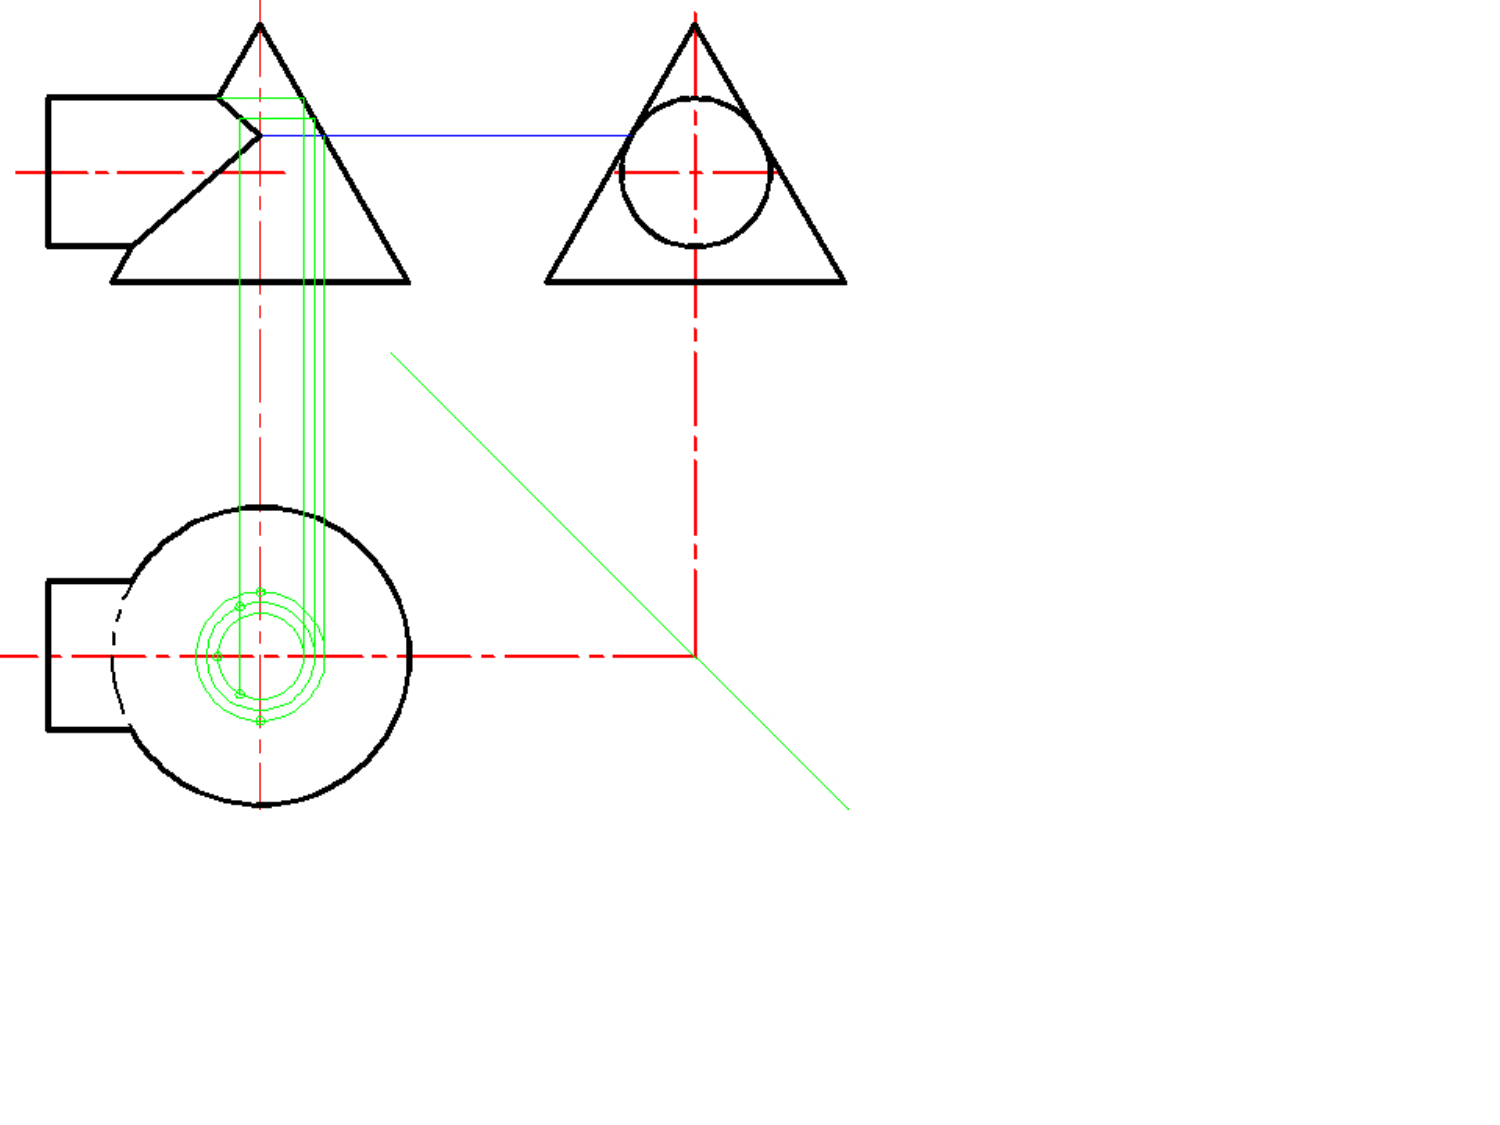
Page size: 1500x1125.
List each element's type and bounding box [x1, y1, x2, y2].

picture [0, 0, 849, 810]
